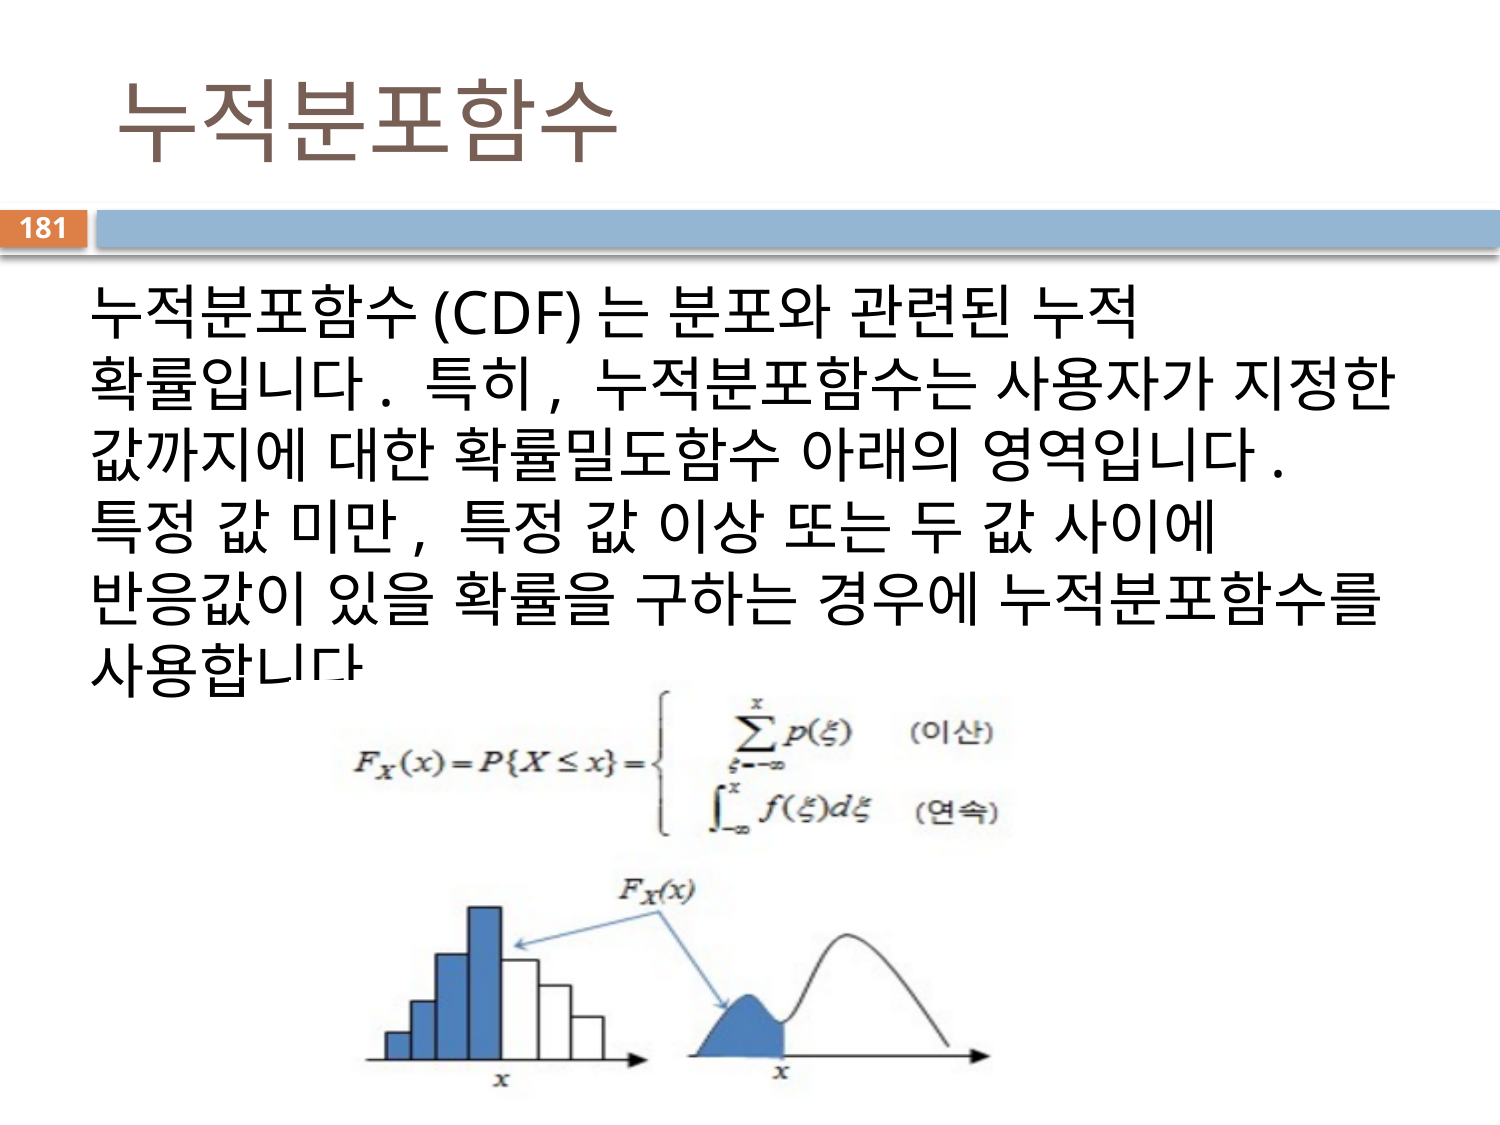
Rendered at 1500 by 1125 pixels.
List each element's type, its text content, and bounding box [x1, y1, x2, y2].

slide_number 181 [0, 208, 88, 249]
title 누적분포함수 [100, 37, 1438, 200]
picture [288, 680, 1105, 1114]
list 누적분포함수(CDF)는 분포와 관련된 누적 확률입니다. 특히, 누적분포함수는 사용자가 지정한 값까지에 대한 확률밀도함수 아래의 영역입니다. 특정 값 미만, 특정 값 이상 또는 두 값 사이에 반응값이 있을 확률을 구하는 경우에 누적분포함수를 사용합니다. [75, 267, 1425, 716]
